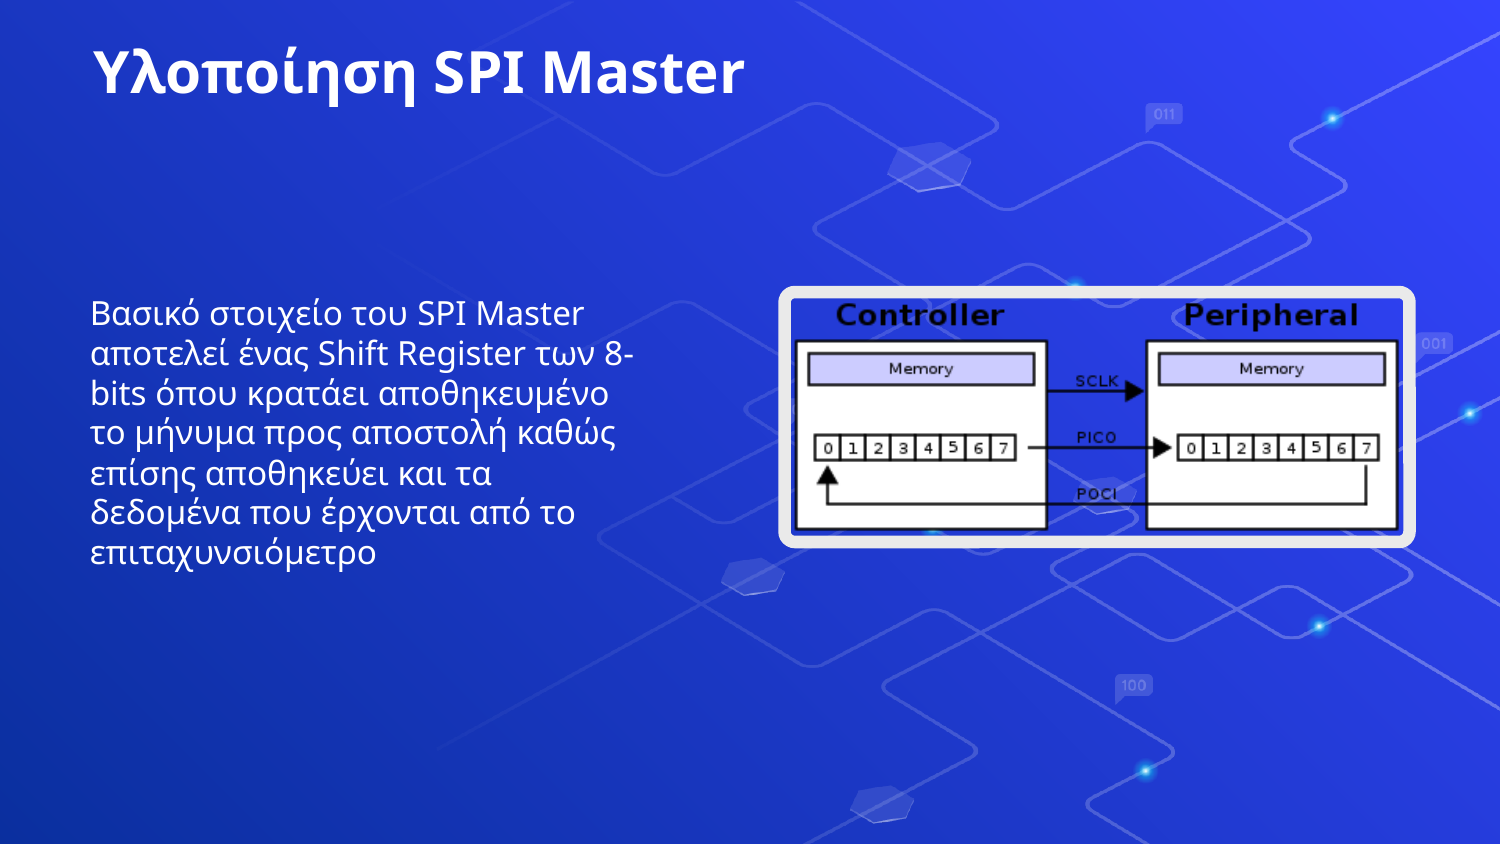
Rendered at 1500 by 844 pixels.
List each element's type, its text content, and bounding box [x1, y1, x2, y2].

text_box Υλοποίηση SPI Master [79, 27, 1020, 109]
picture [0, 0, 1500, 844]
text_box Βασικό στοιχείο του SPI Master αποτελεί ένας Shift Register των 8-bits όπου κρατάει αποθηκευμένο το μήνυμα προς αποστολή καθώς επίσης αποθηκεύει και τα δεδομένα που έρχονται από το επιταχυνσιόμετρο [75, 284, 661, 579]
